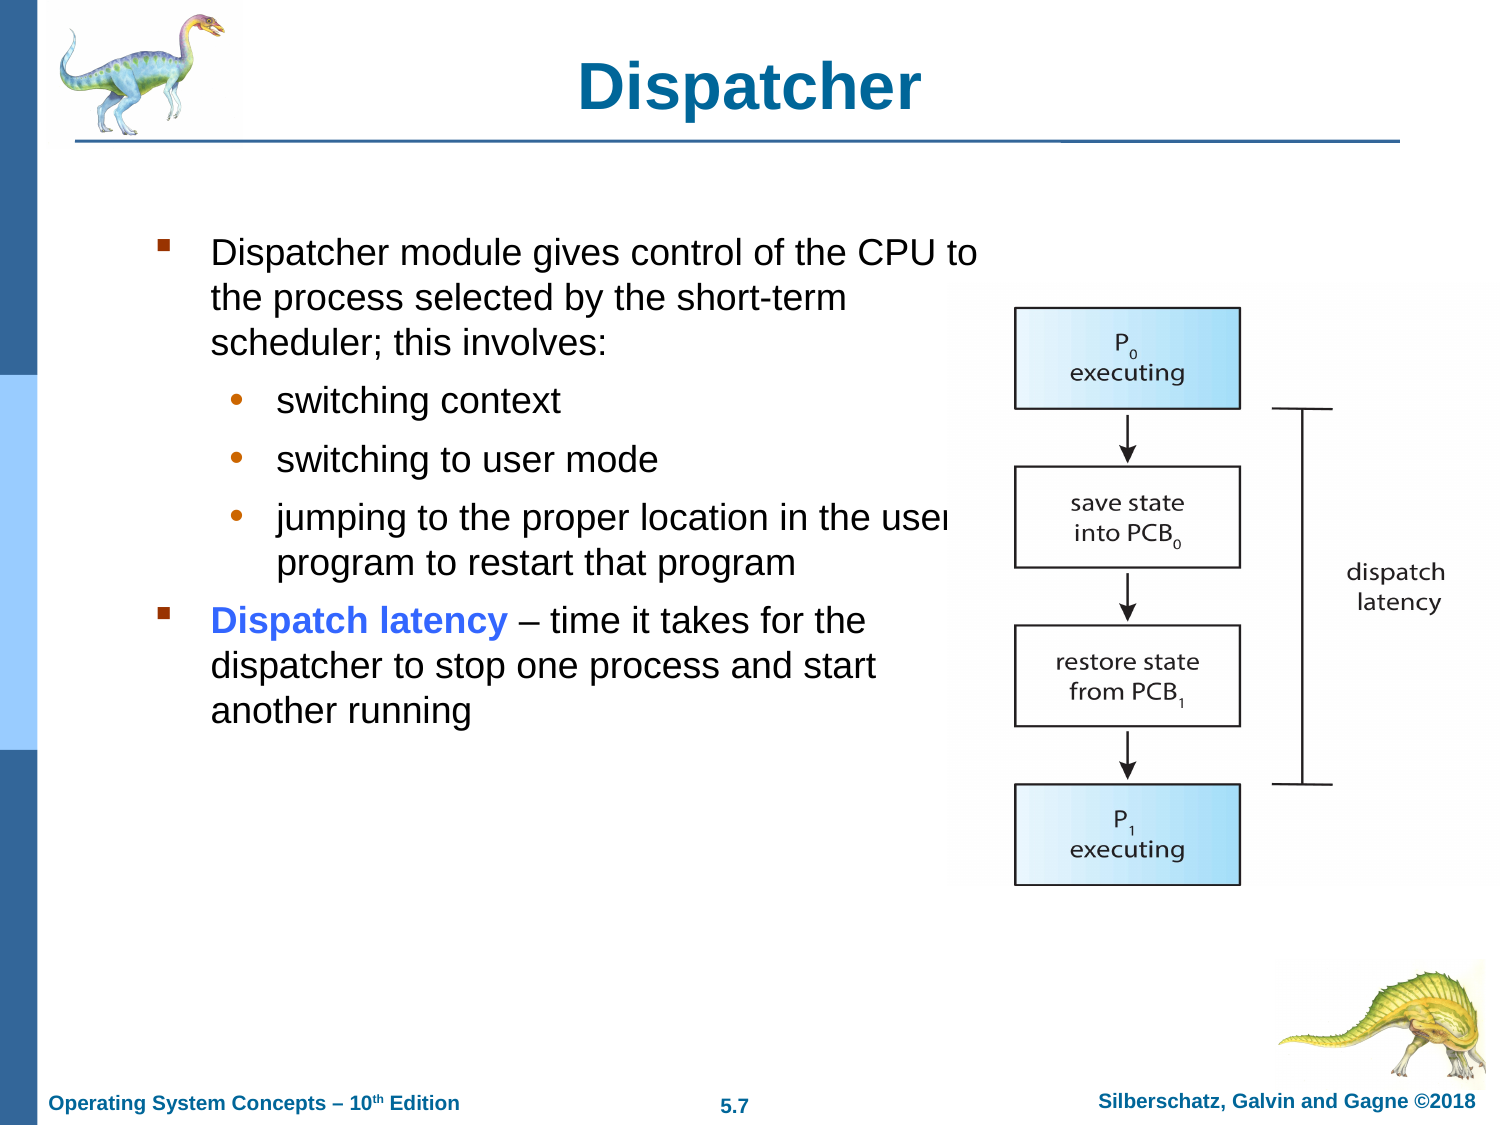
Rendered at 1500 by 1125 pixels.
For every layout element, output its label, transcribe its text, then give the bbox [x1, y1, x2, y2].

picture [1275, 959, 1486, 1090]
list Dispatcher module gives control of the CPU to the process selected by the short-term scheduler; this involves: switching context switching to user mode jumping to the proper location in the user program to restart that program Dispatch latency – time it takes for the dispatcher to stop one process and start another running [139, 220, 1010, 957]
title Dispatcher [75, 35, 1425, 131]
picture [947, 282, 1500, 886]
picture [46, 0, 243, 149]
